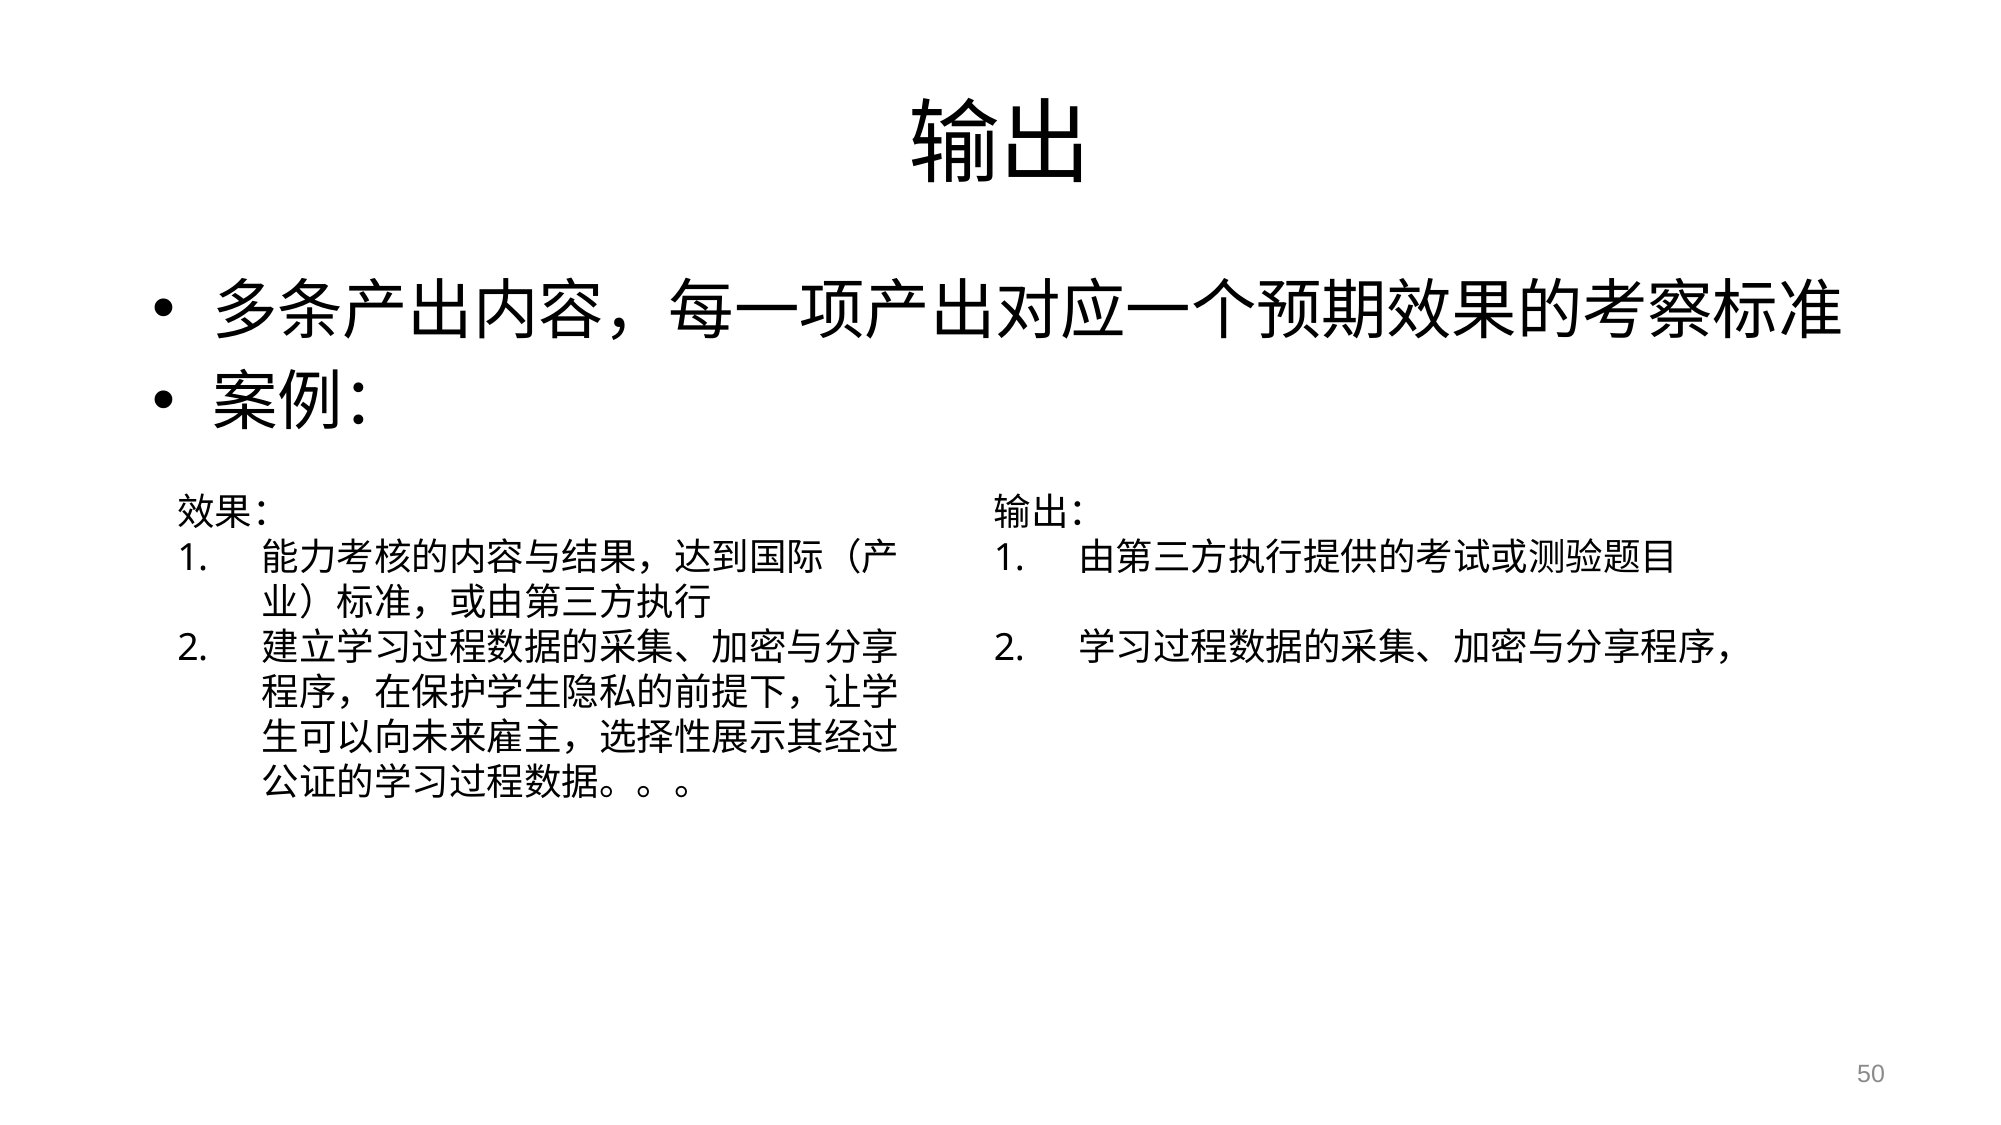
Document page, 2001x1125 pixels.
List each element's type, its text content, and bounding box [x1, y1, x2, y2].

title 输出 [99, 45, 1900, 233]
slide_number 50 [1433, 1042, 1900, 1103]
list 多条产出内容，每一项产出对应一个预期效果的考察标准 案例： [137, 260, 1863, 469]
text_box 效果： 能力考核的内容与结果，达到国际（产业）标准，或由第三方执行 建立学习过程数据的采集、加密与分享程序，在保护学生隐私的前提下，让学生可以向未来雇主，选择性展示其经过公证的学习过程数据。。。 [162, 480, 925, 856]
text_box 输出： 由第三方执行提供的考试或测验题目 学习过程数据的采集、加密与分享程序， [979, 480, 1742, 676]
